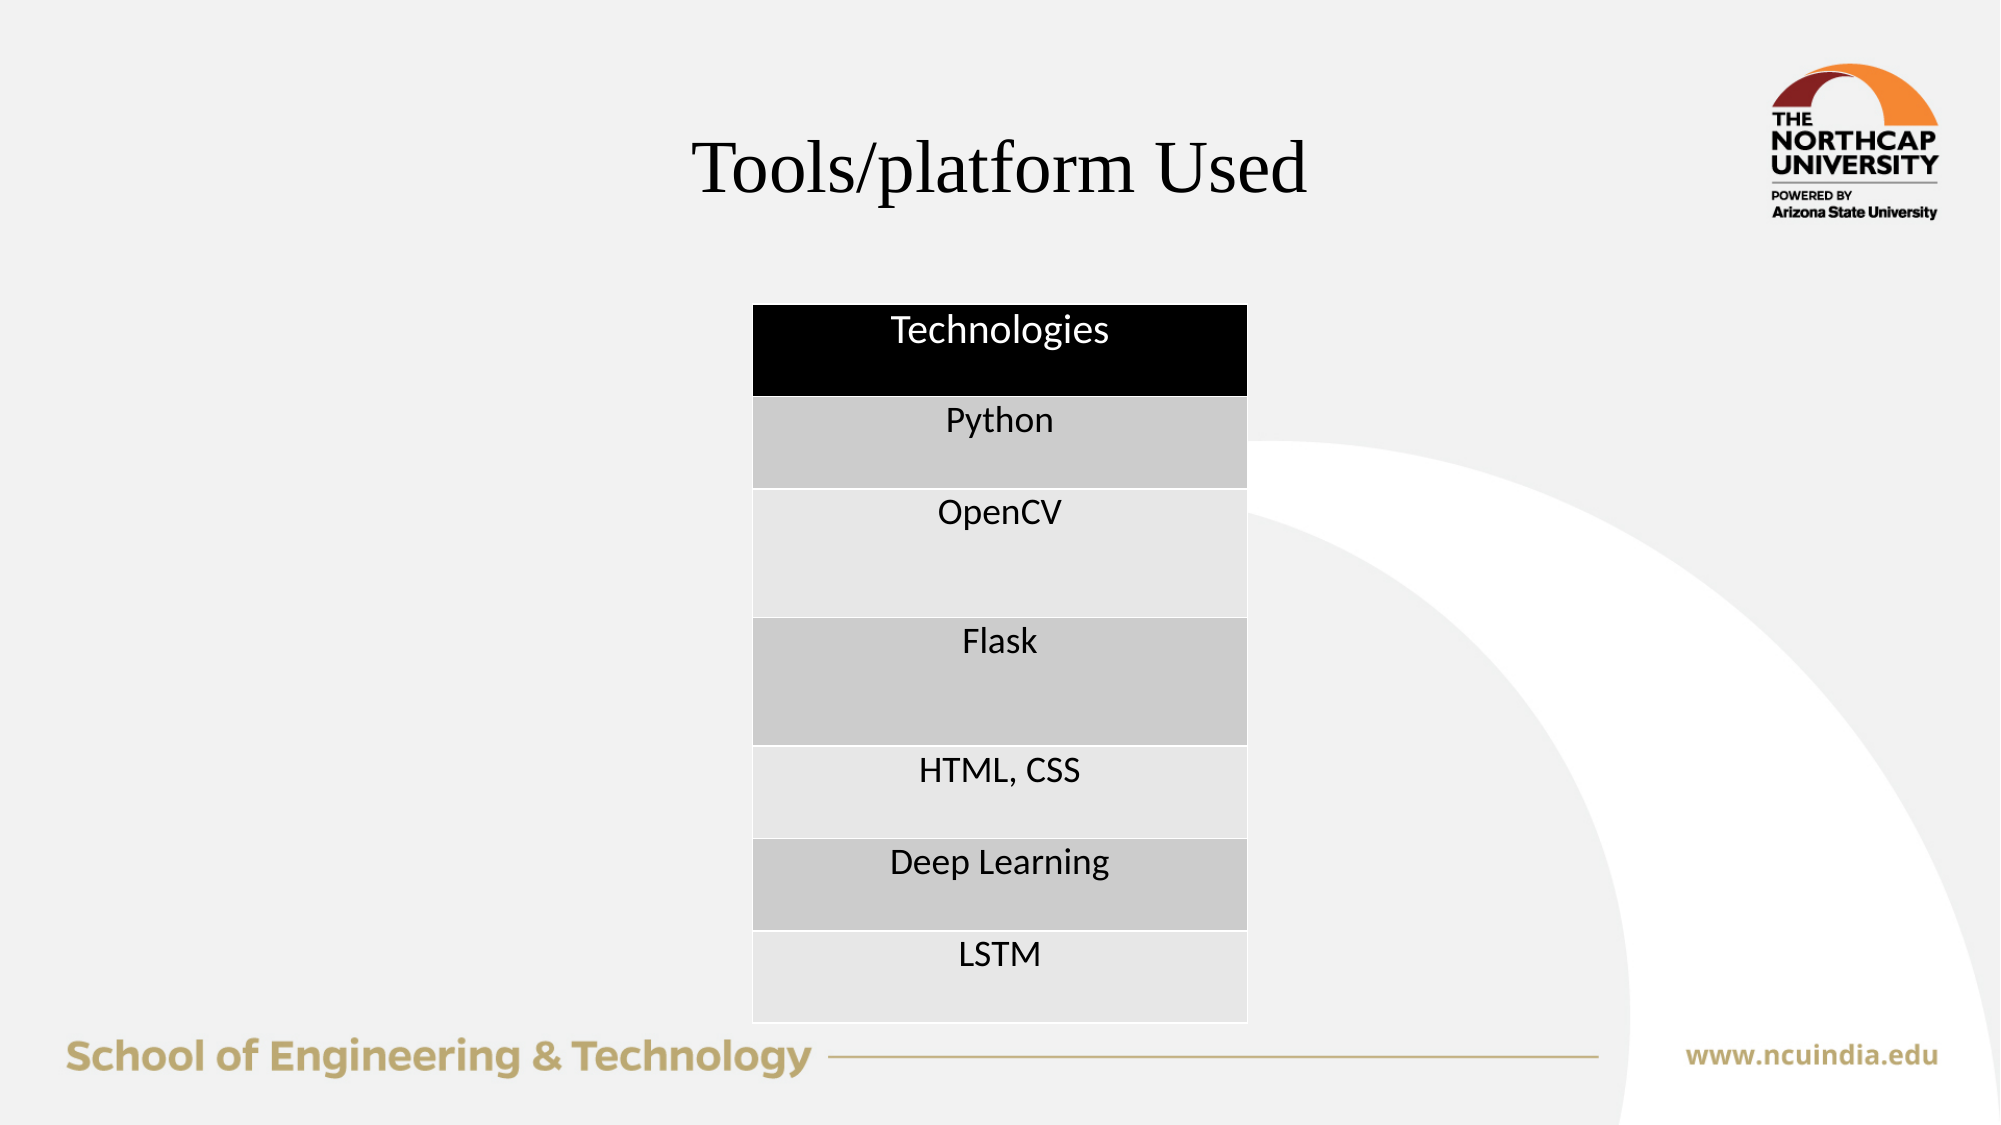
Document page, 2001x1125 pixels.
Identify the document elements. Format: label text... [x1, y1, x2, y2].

picture [0, 0, 2000, 1125]
table_cell Python [753, 397, 1247, 488]
table_header Technologies [753, 305, 1247, 396]
title Tools/platform Used [137, 59, 1863, 278]
table_cell OpenCV [753, 490, 1247, 617]
table_cell LSTM [753, 932, 1247, 1022]
table_cell Deep Learning [753, 839, 1247, 930]
table_cell Flask [753, 618, 1247, 745]
table_cell HTML, CSS [753, 747, 1247, 838]
